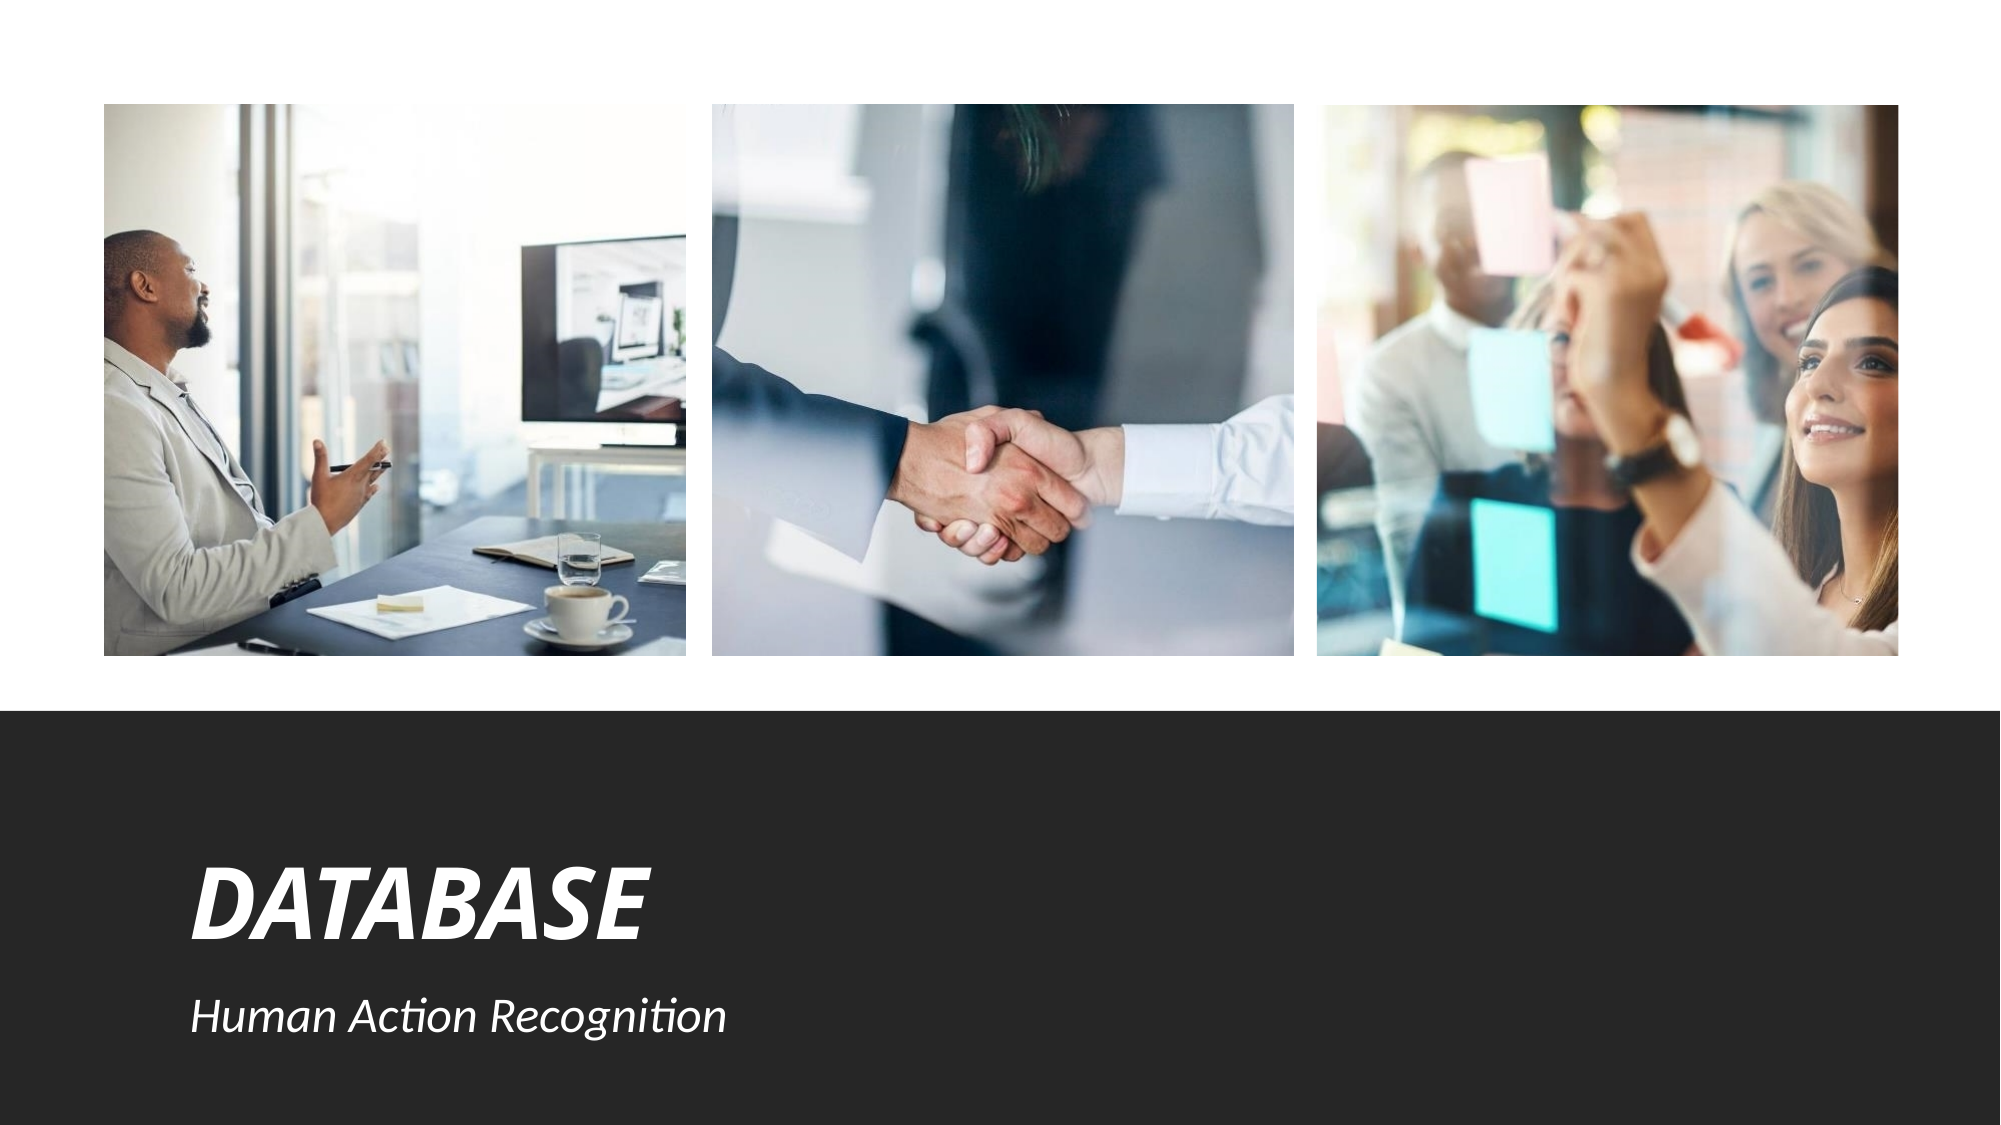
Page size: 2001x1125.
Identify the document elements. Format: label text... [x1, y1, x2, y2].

picture [711, 104, 1295, 656]
title DATABASE [174, 756, 1825, 969]
picture [103, 104, 687, 656]
picture [1316, 104, 1899, 656]
subtitle Human Action Recognition [174, 975, 1825, 1089]
